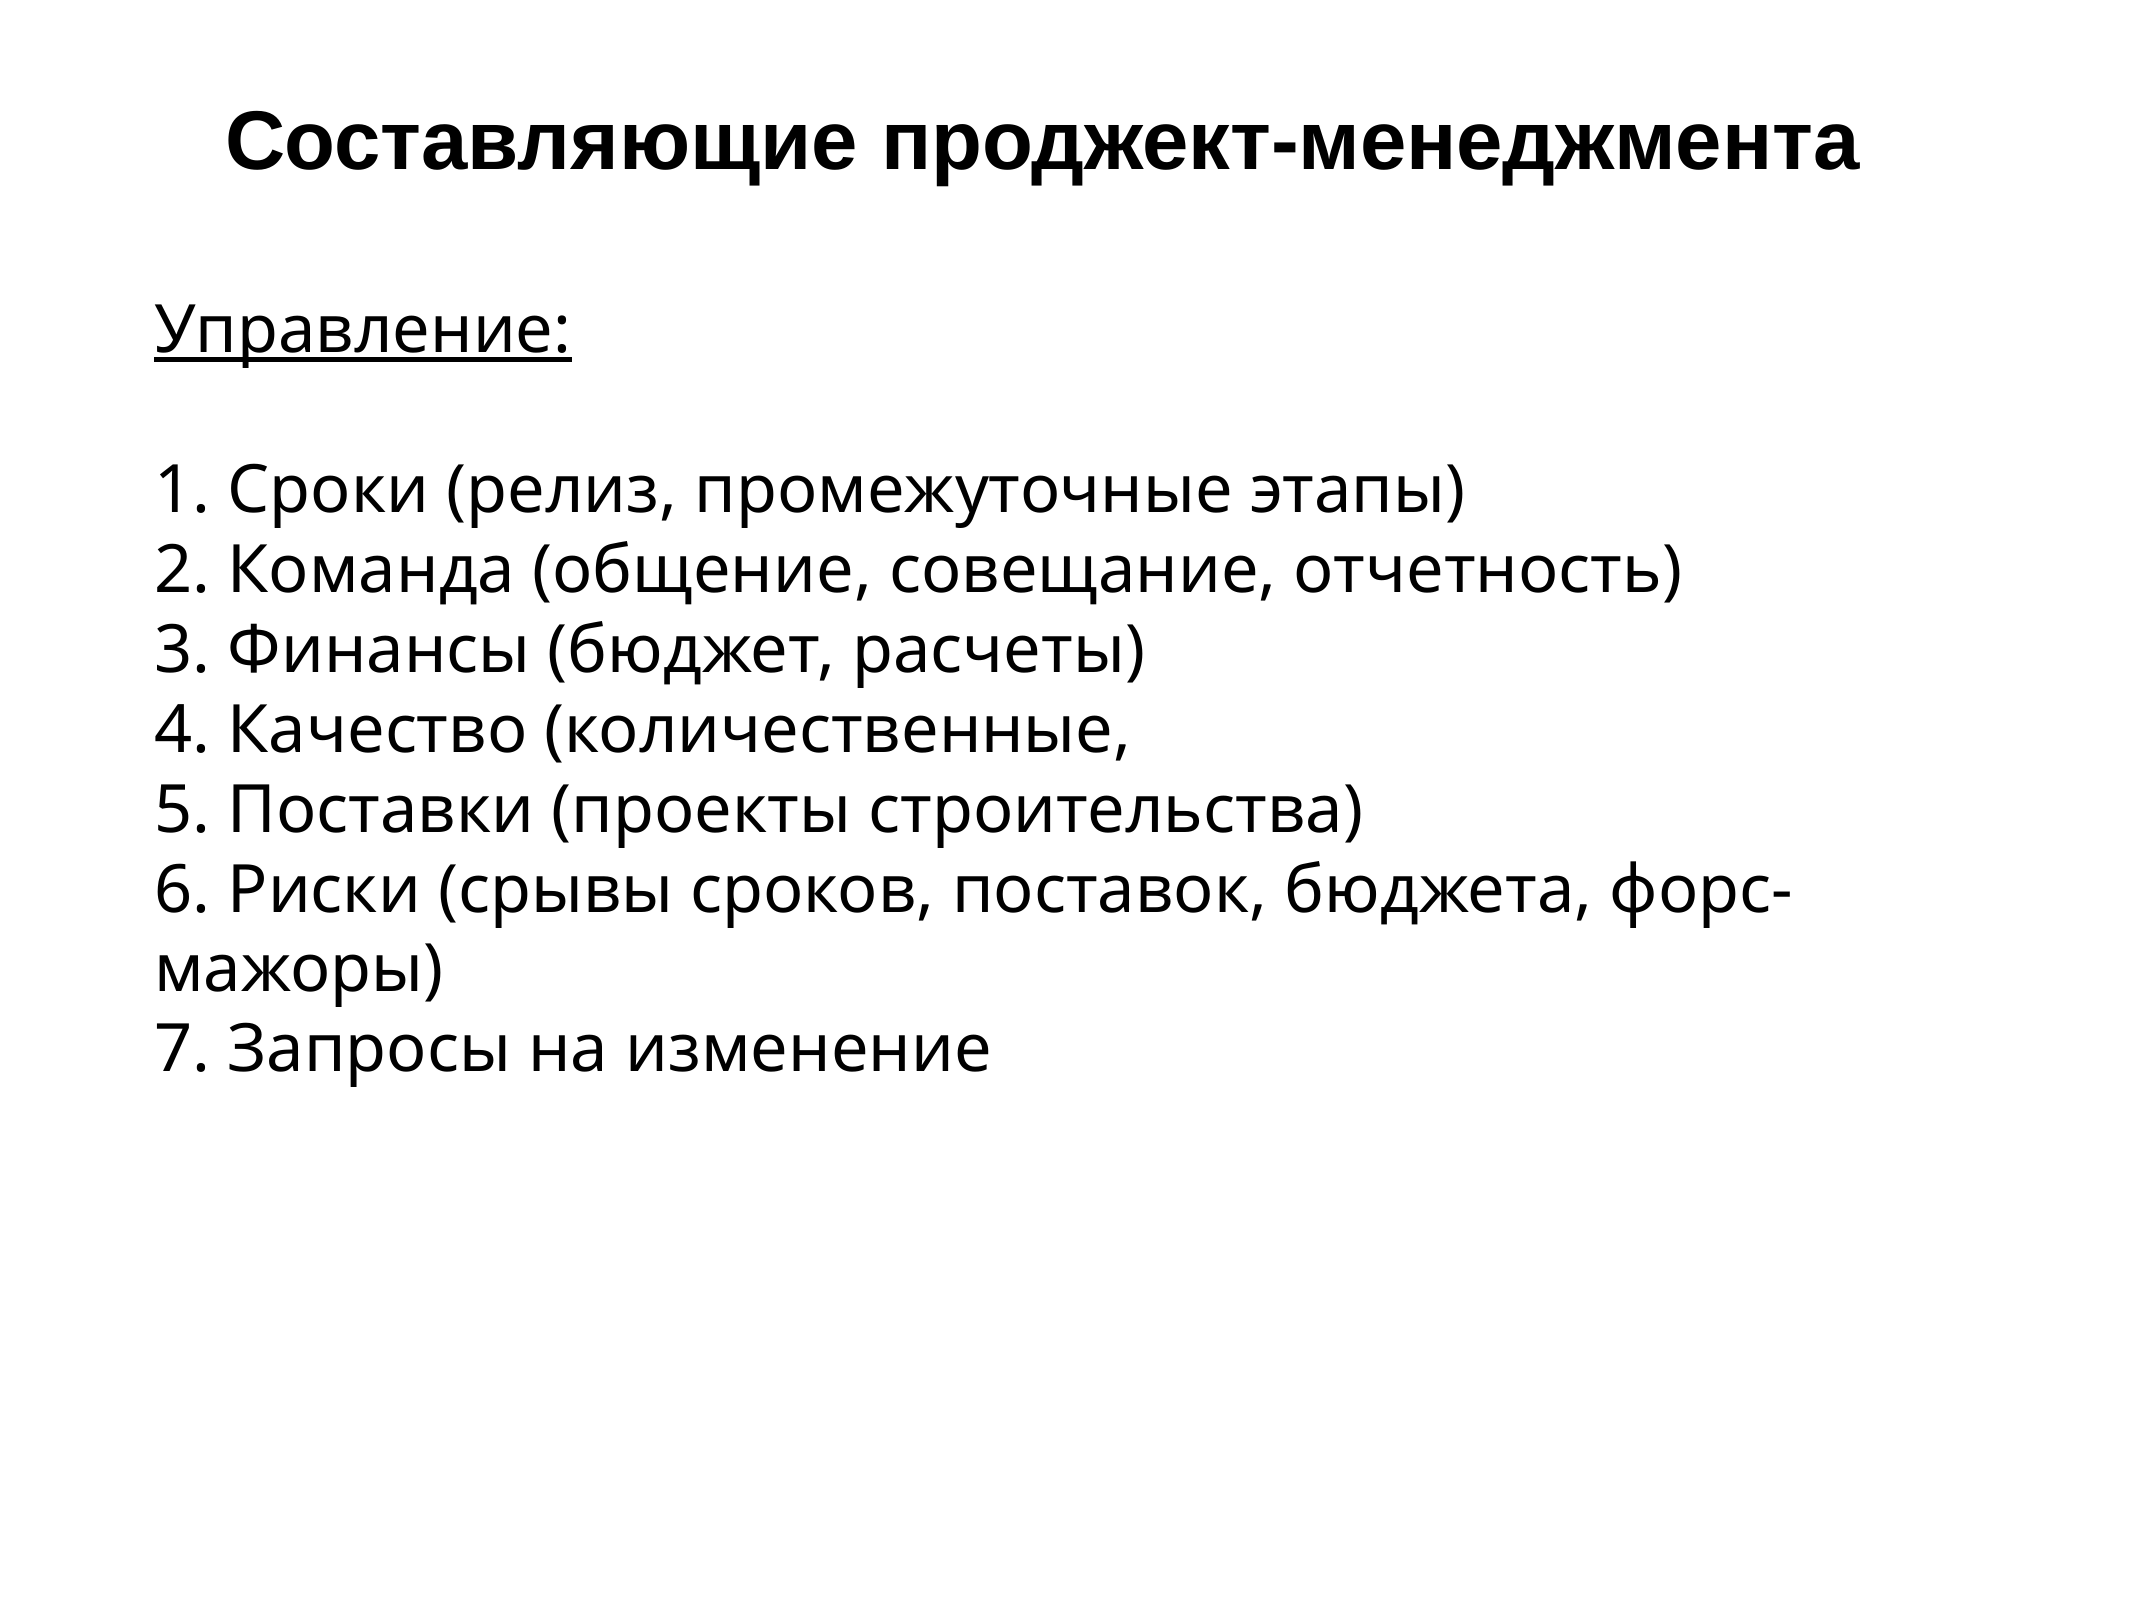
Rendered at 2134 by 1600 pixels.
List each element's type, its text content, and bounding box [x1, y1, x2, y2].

title Составляющие проджект-менеджмента [155, 72, 1930, 201]
list Управление: 1. Сроки (релиз, промежуточные этапы) 2. Команда (общение, совещание, отчетность) 3. Финансы (бюджет, расчеты) 4. Качество (количественные, 5. Поставки (проекты строительства) 6. Риски (срывы сроков, поставок, бюджета, форс-мажоры) 7. Запросы на изменение [145, 276, 1862, 1146]
